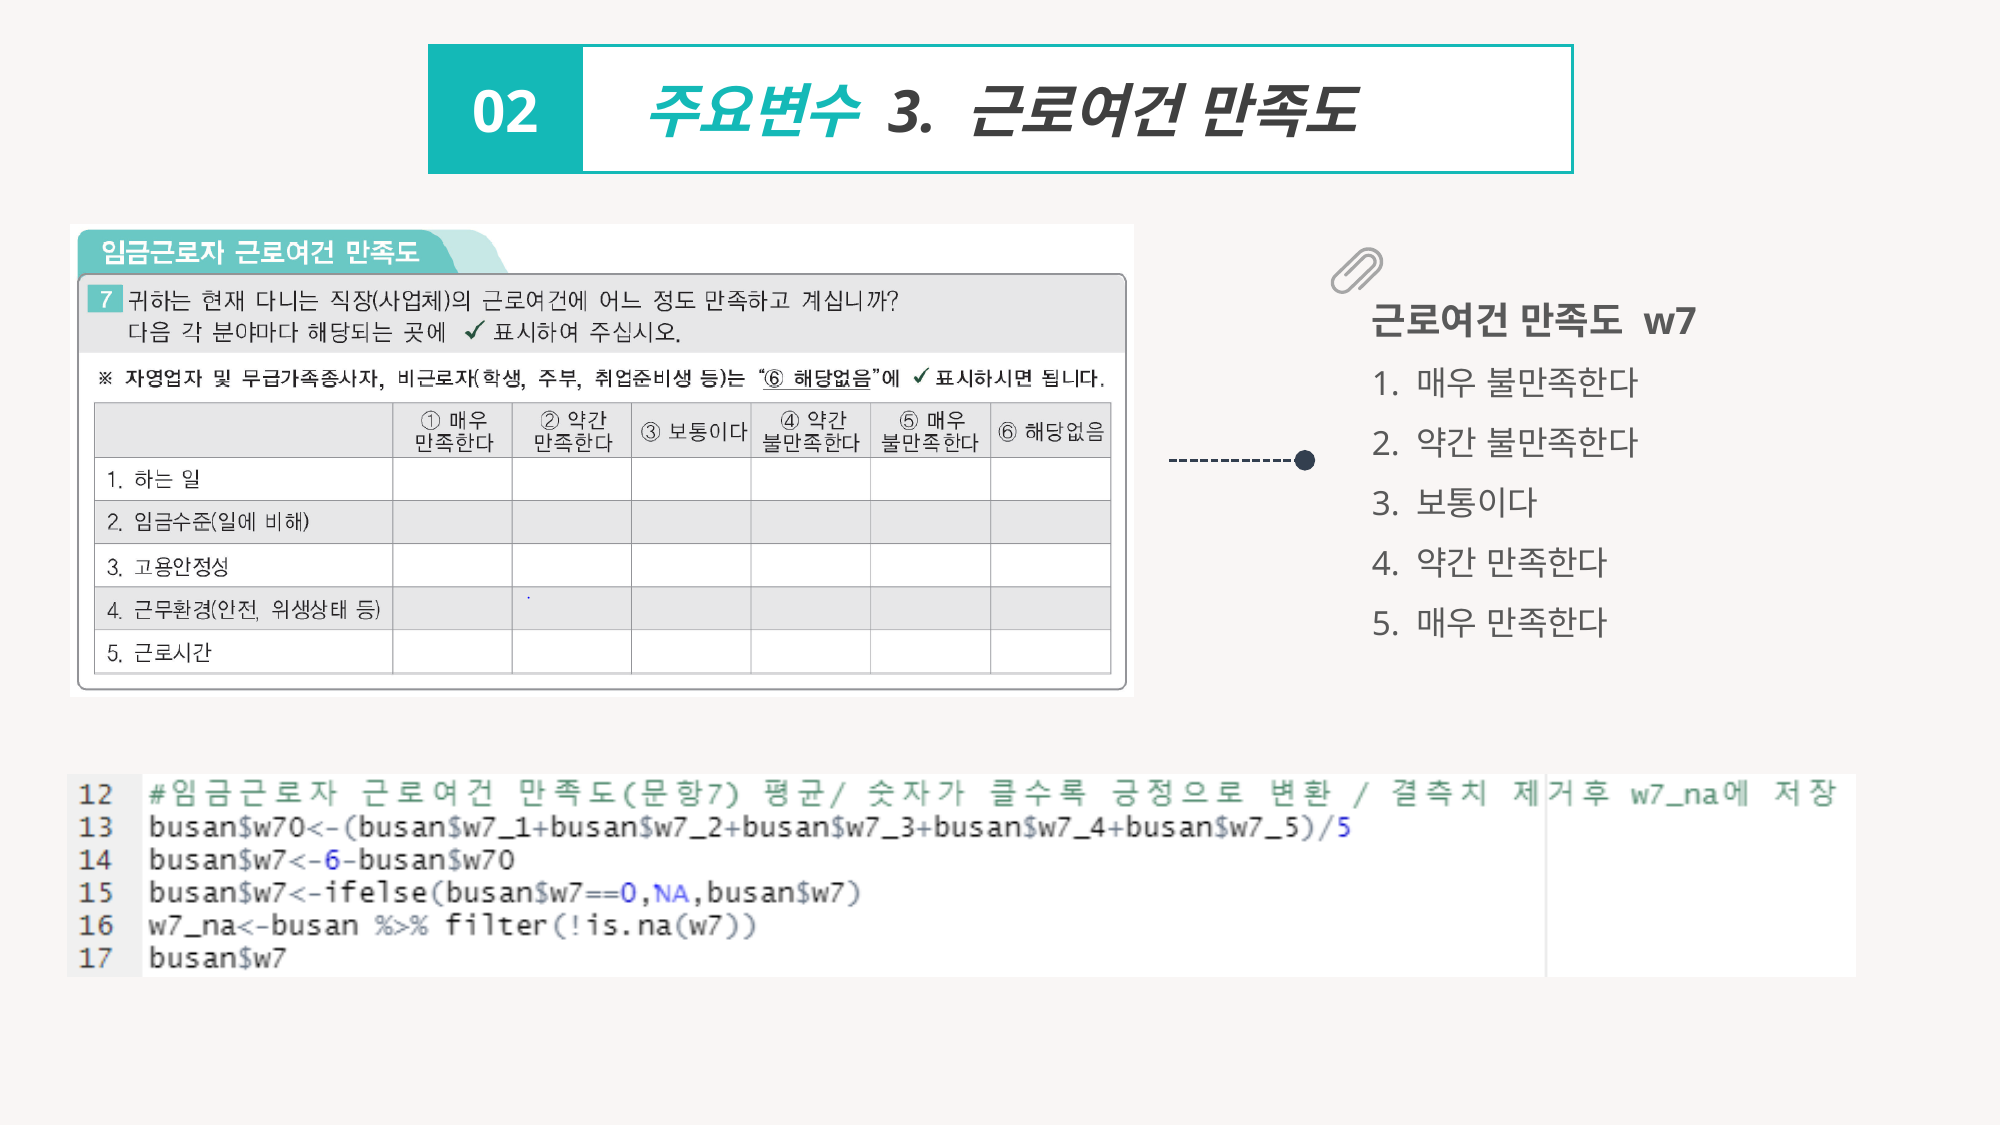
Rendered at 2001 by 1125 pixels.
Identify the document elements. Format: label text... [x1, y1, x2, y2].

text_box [429, 45, 1573, 173]
picture [67, 774, 1856, 977]
picture [70, 224, 1134, 697]
text_box [1330, 247, 1384, 294]
text_box 근로여건 만족도 w7 1. 매우 불만족한다 2. 약간 불만족한다 3. 보통이다 4. 약간 만족한다 5. 매우 만족한다 [1357, 267, 1948, 649]
